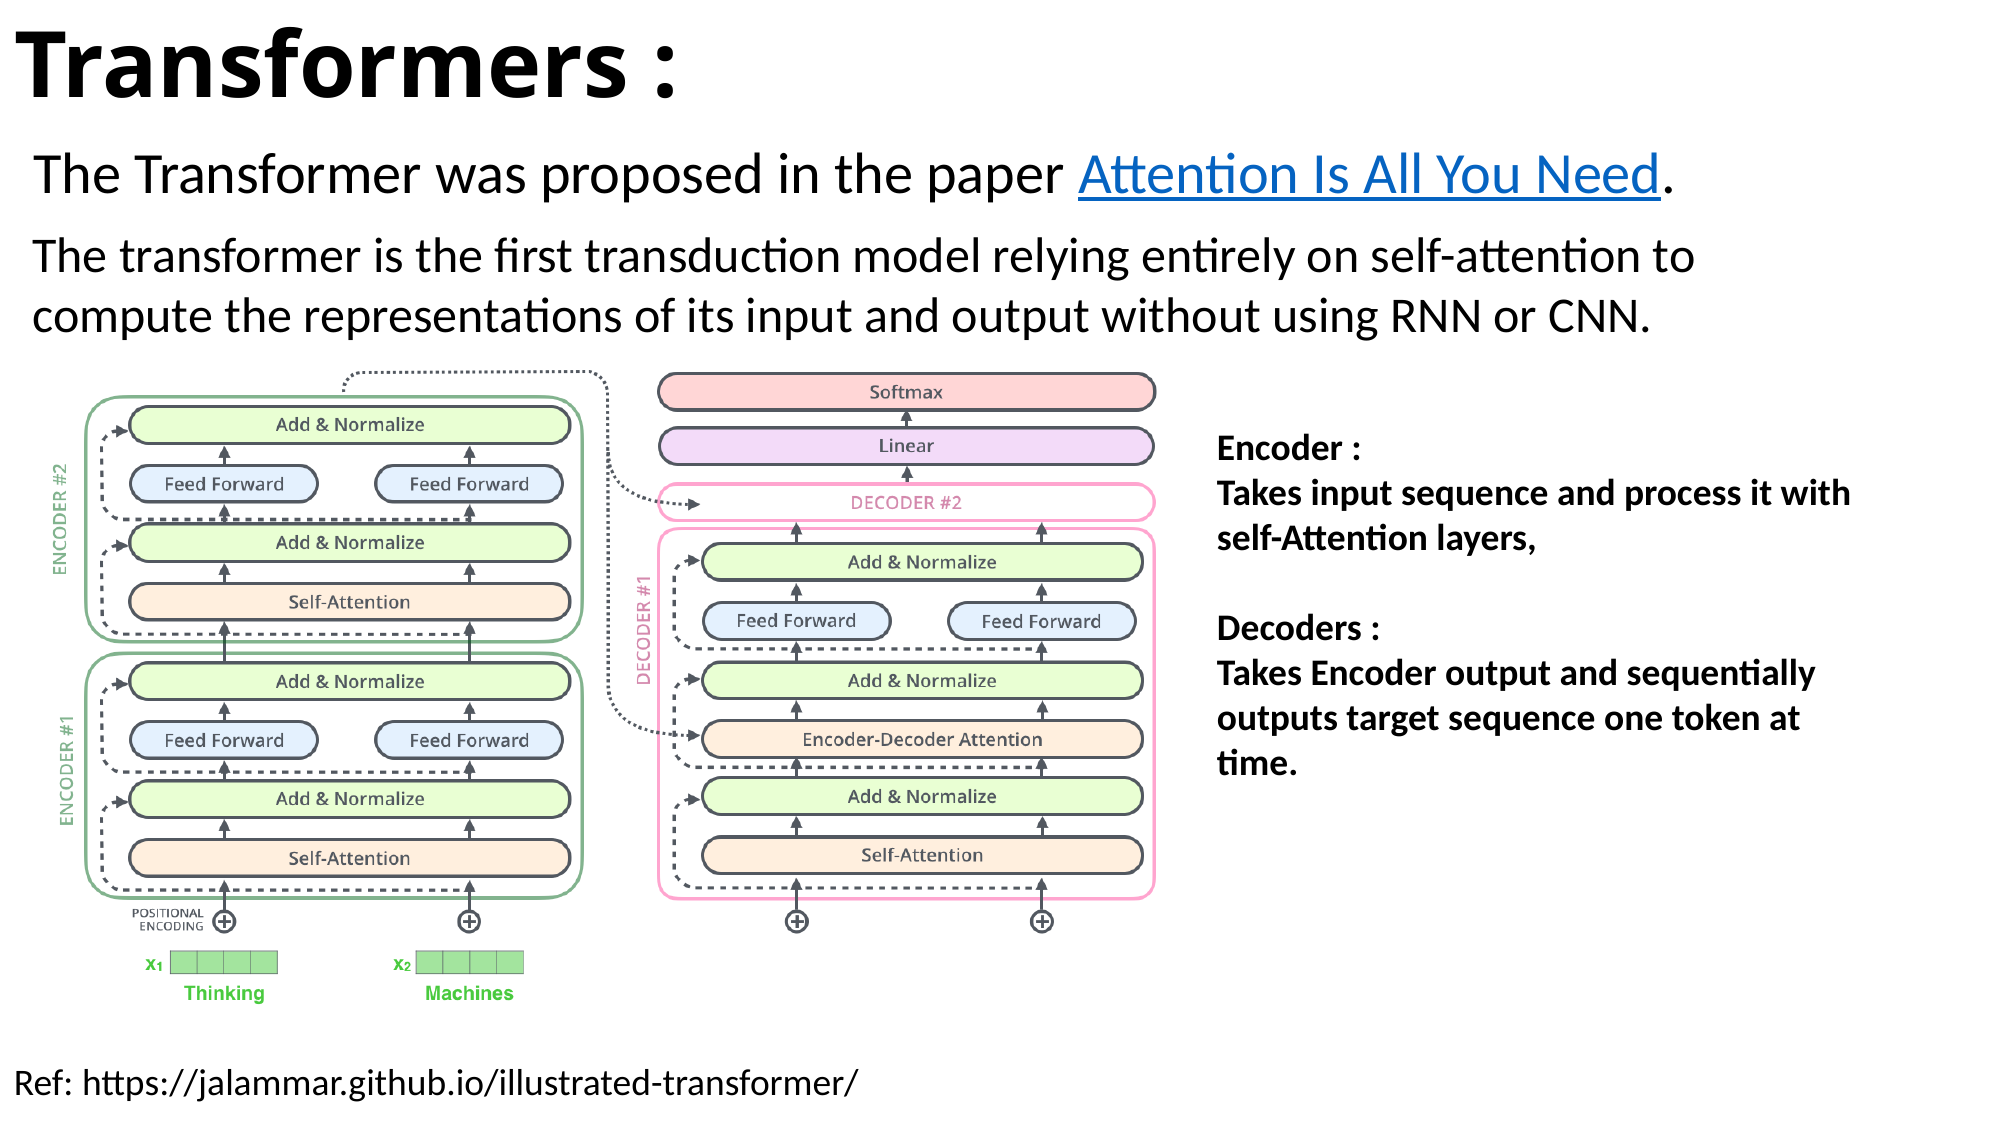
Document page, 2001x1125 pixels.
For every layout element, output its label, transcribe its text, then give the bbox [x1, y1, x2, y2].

title Transformers : [0, 0, 1725, 177]
text_box Encoder : Takes input sequence and process it with self-Attention layers, Decoders : Takes Encoder output and sequentially outputs target sequence one token at time. [1201, 415, 1893, 791]
picture [17, 351, 1170, 1005]
text_box The transformer is the first transduction model relying entirely on self-attention to compute the representations of its input and output without using RNN or CNN. [17, 215, 1830, 351]
text_box Ref: https://jalammar.github.io/illustrated-transformer/ [0, 1050, 938, 1111]
list The Transformer was proposed in the paper Attention Is All You Need. [18, 135, 1982, 850]
